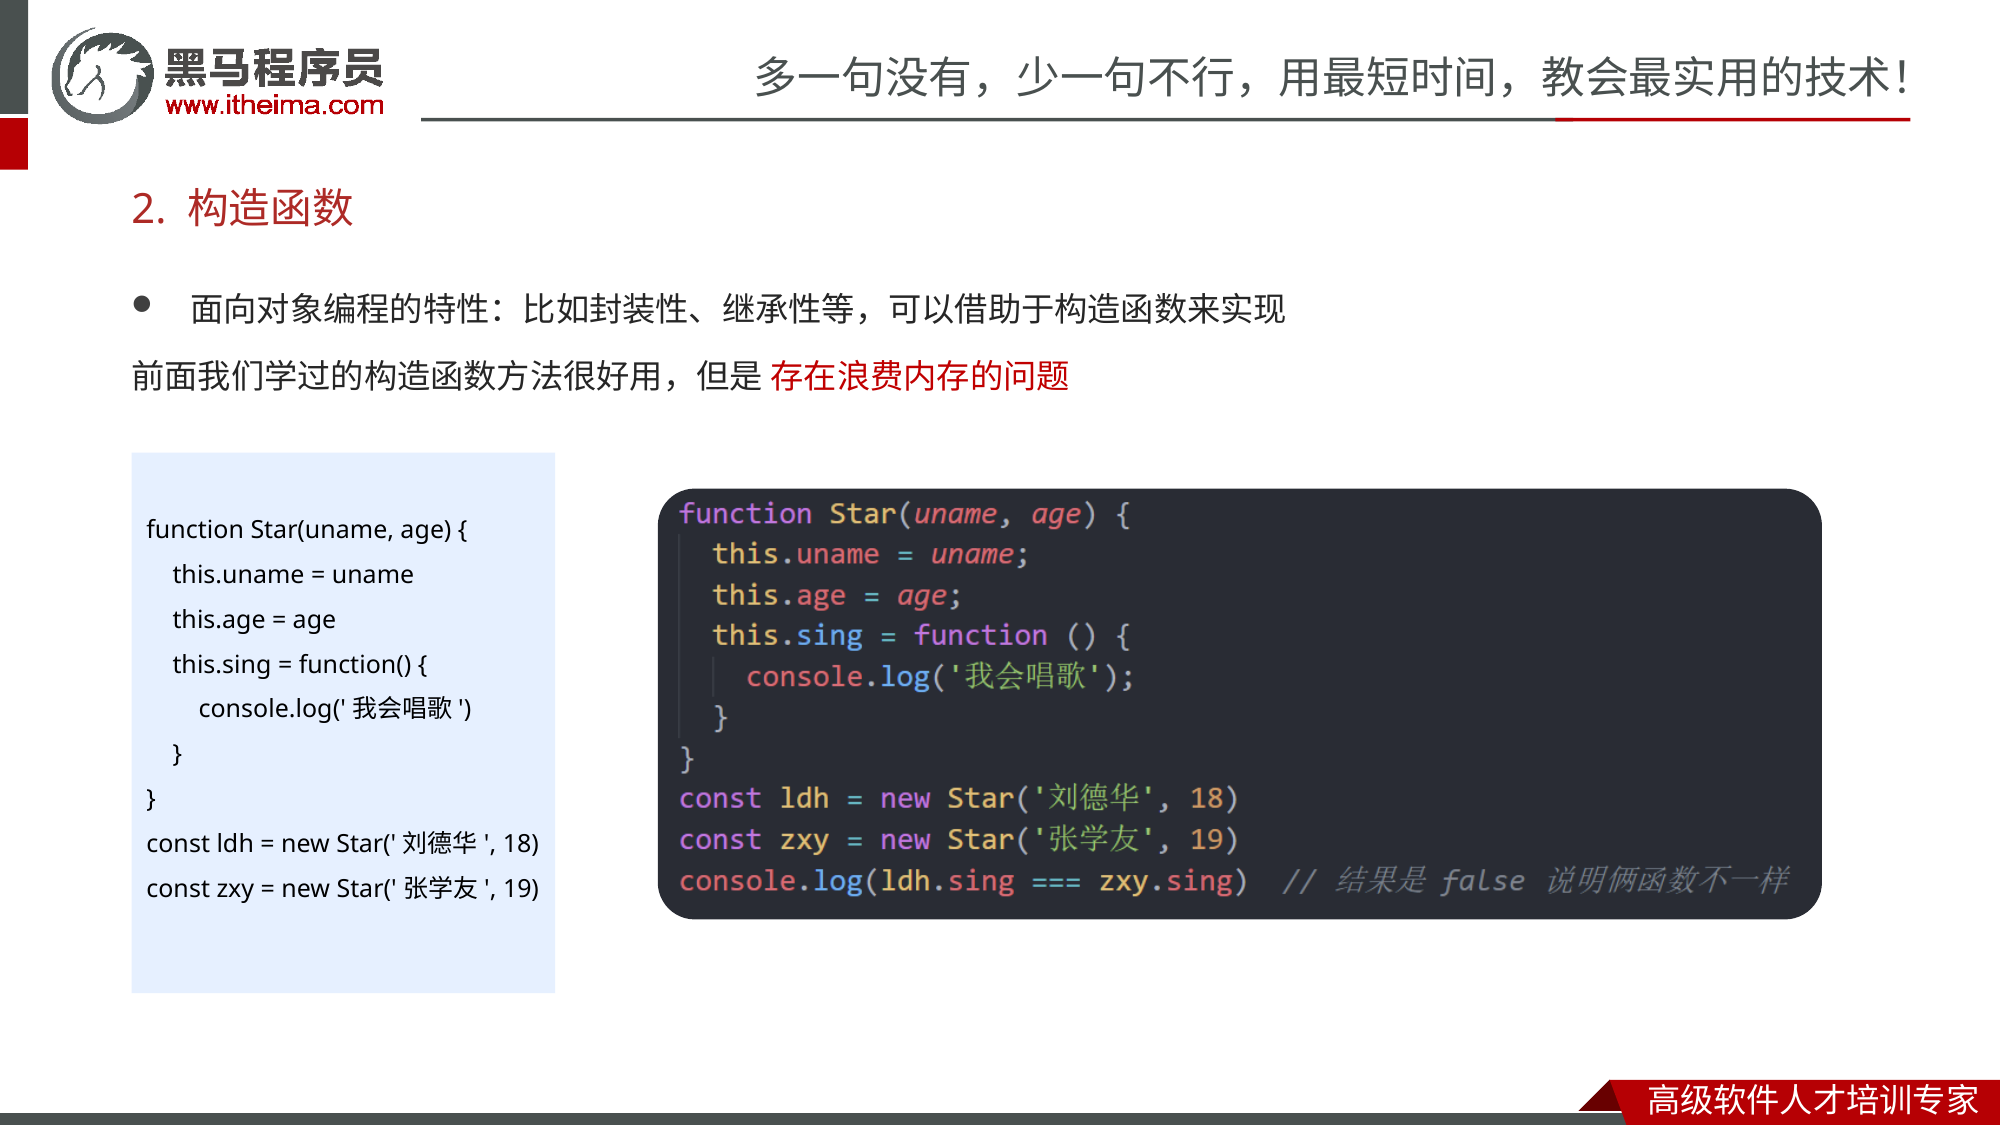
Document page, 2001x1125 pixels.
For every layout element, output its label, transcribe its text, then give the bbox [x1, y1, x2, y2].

list 面向对象编程的特性：比如封装性、继承性等，可以借助于构造函数来实现 前面我们学过的构造函数方法很好用，但是 存在浪费内存的问题 [116, 261, 1876, 1008]
title 2. 构造函数 [116, 164, 1880, 250]
text_box function Star(uname, age) { this.uname = uname this.age = age this.sing = function() { console.log('我会唱歌') } } const ldh = new Star('刘德华', 18) const zxy = new Star('张学友', 19) [130, 450, 557, 995]
picture [657, 488, 1823, 920]
picture [50, 26, 384, 125]
